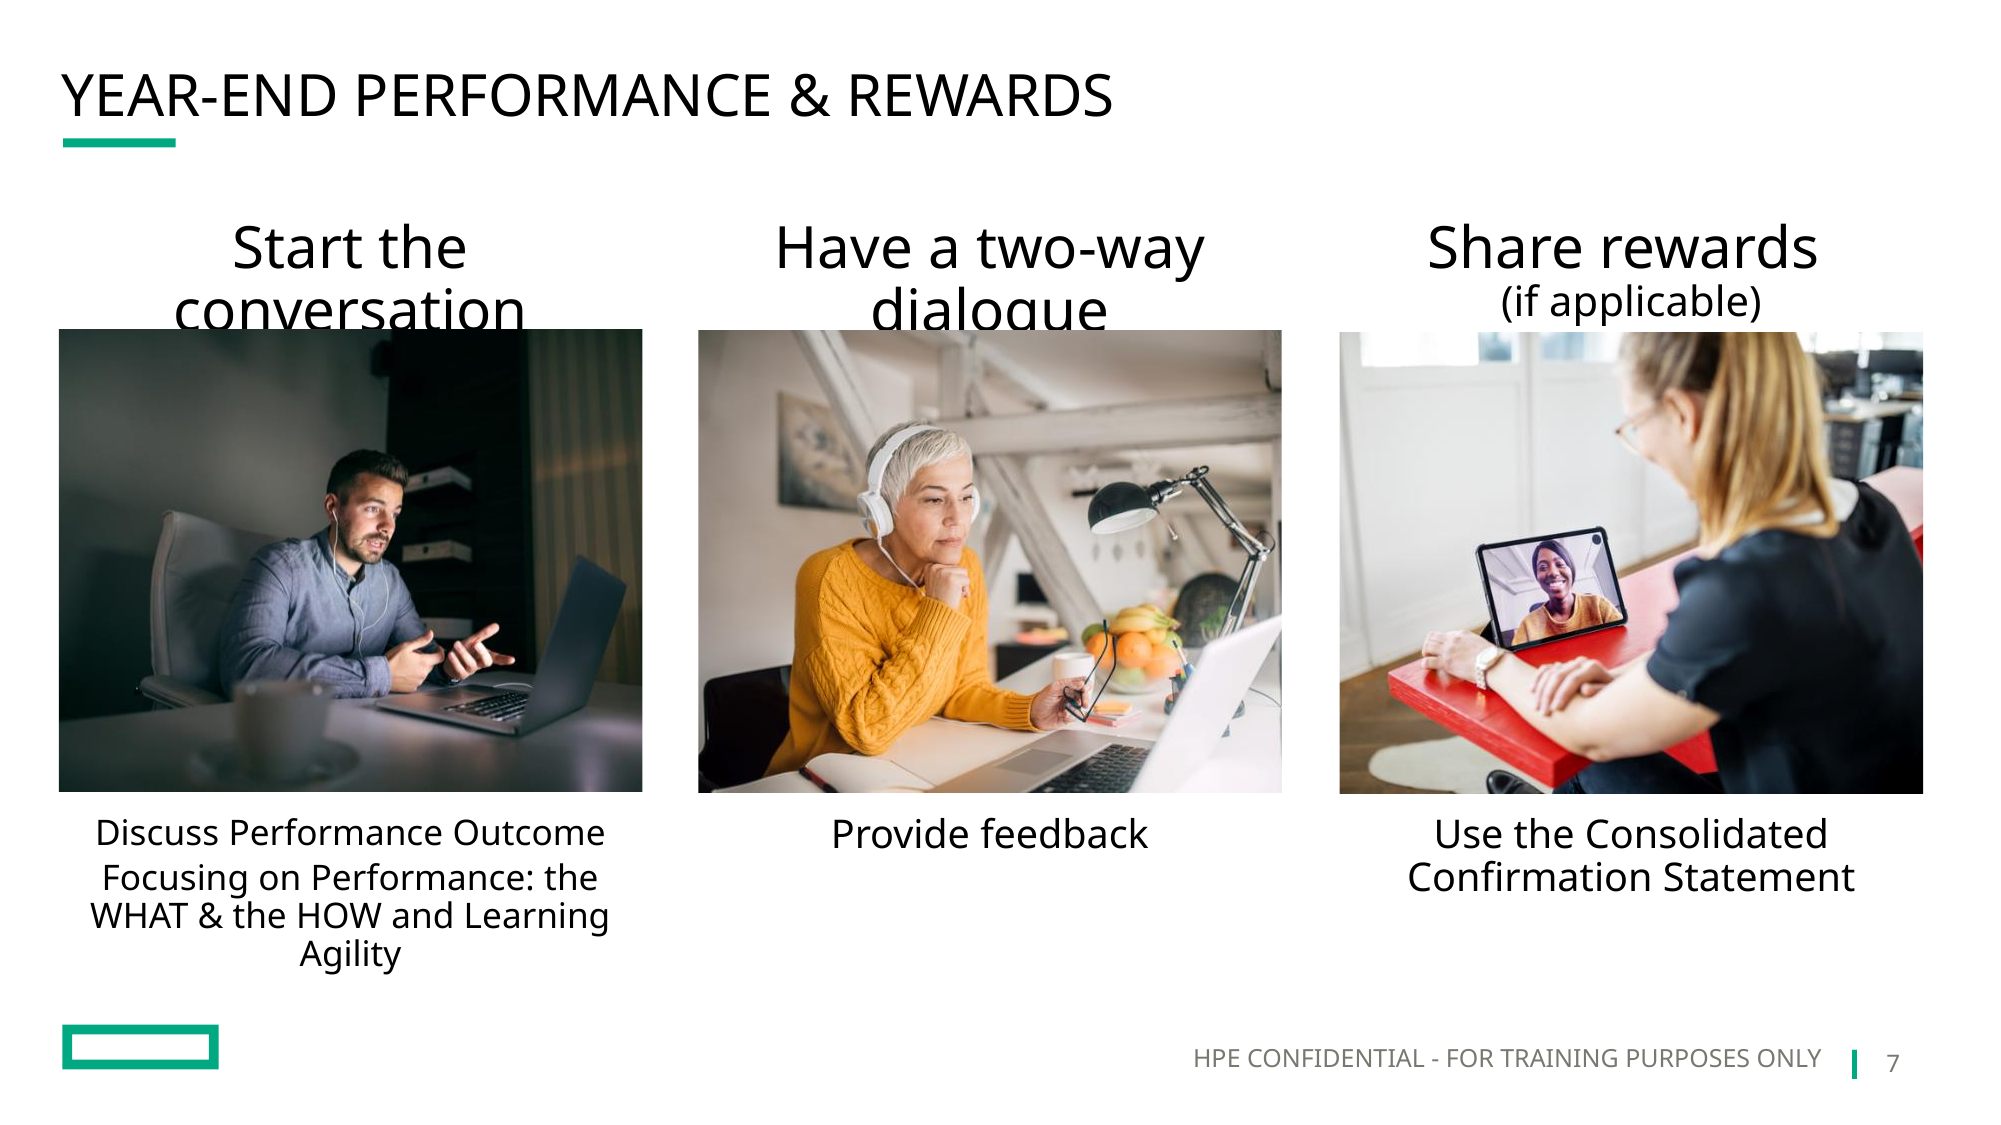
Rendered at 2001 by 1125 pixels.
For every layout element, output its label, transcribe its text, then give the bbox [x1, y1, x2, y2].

footer HPE Confidential - For training purposes only [610, 1005, 1838, 1073]
picture [58, 329, 643, 792]
text_box Share rewards (if applicable) [1329, 203, 1933, 393]
slide_number 7 [1837, 1033, 1950, 1094]
text_box Have a two-way dialogue [688, 203, 1292, 393]
title Year-end performance & rewards [42, 60, 1938, 135]
list Discuss Performance Outcome Focusing on Performance: the WHAT & the HOW and Learning Agility [44, 795, 657, 993]
picture [1852, 1043, 1857, 1079]
picture [698, 330, 1282, 793]
list Provide feedback [684, 795, 1296, 993]
text_box Start the conversation [48, 203, 653, 393]
text_box Use the Consolidated Confirmation Statement [1329, 799, 1933, 989]
picture [1339, 332, 1924, 794]
